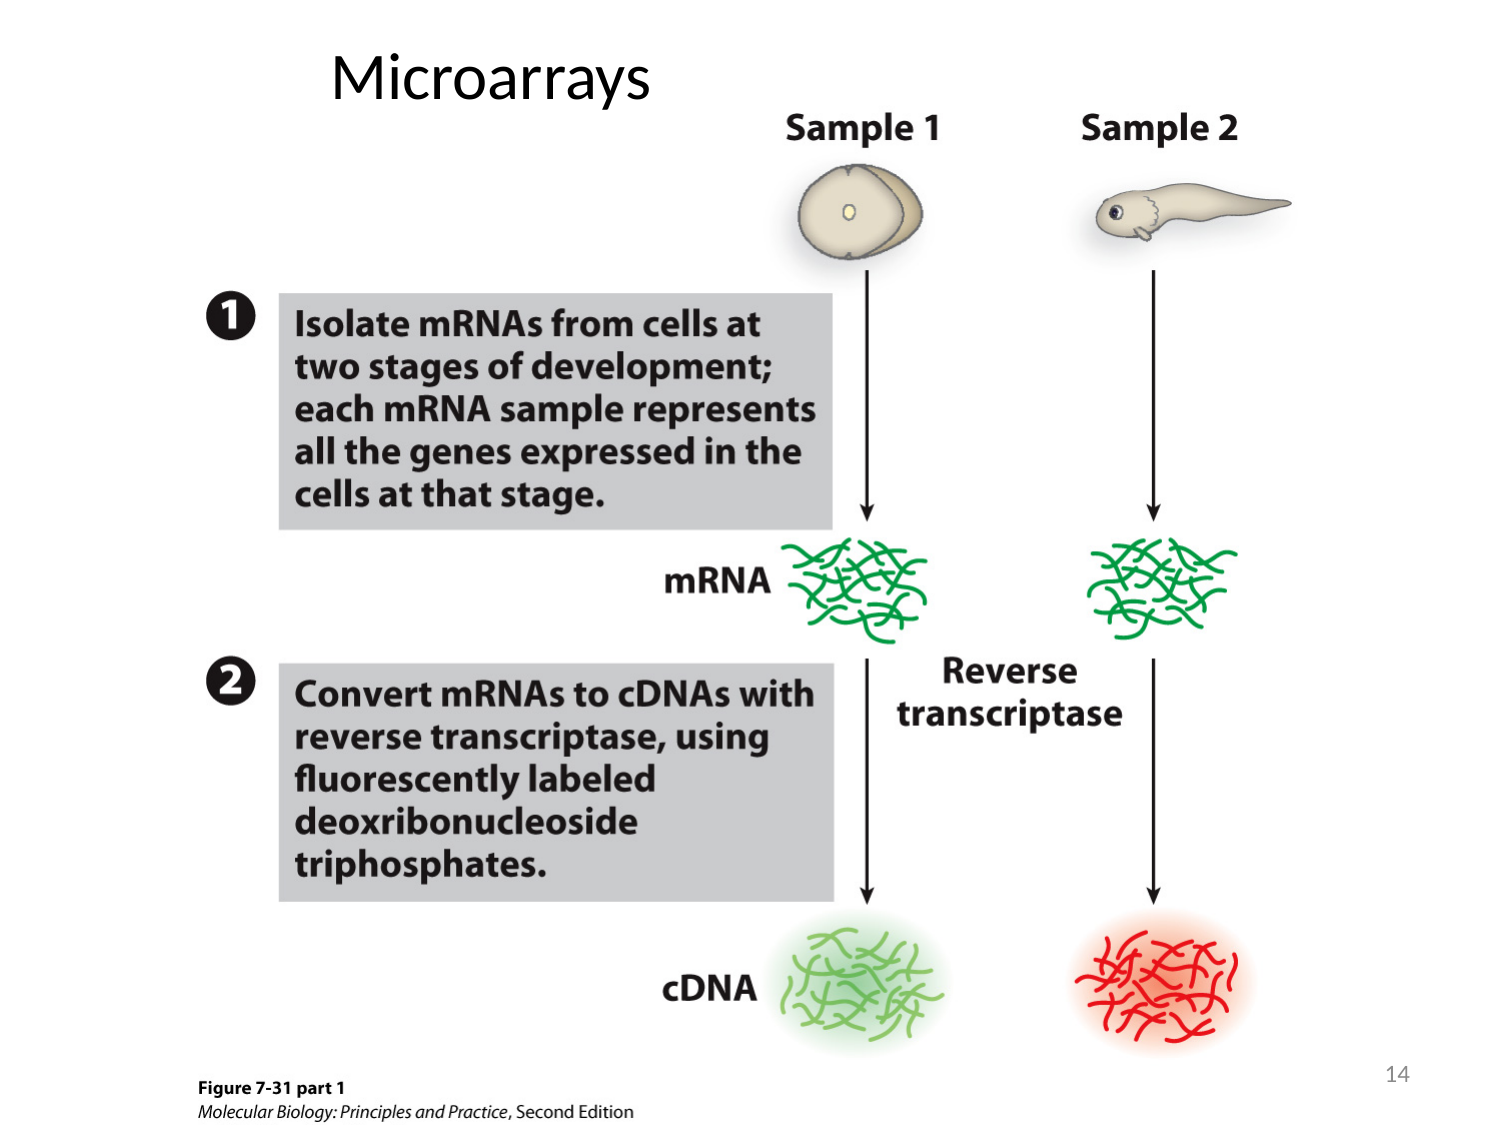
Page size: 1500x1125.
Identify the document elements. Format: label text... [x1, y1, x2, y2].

slide_number 14 [1313, 1042, 1425, 1103]
text_box Microarrays [8, 25, 974, 213]
picture [190, 97, 1310, 1125]
